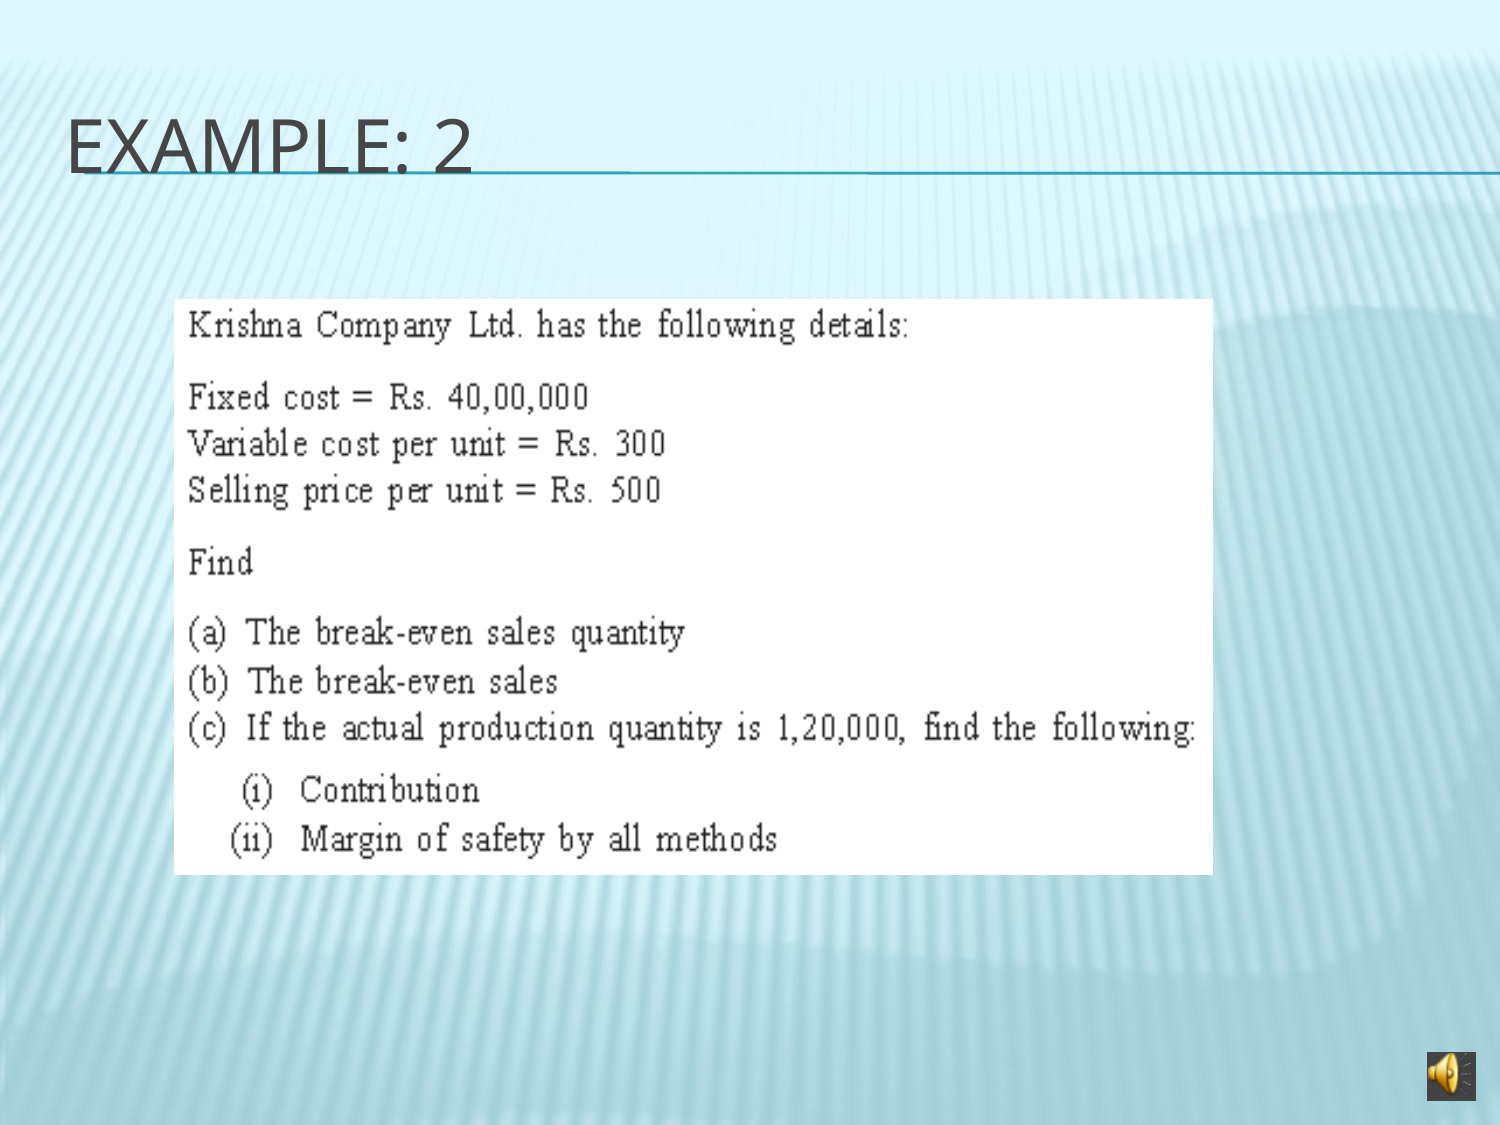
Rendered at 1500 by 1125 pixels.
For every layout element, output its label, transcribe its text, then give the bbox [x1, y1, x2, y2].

title Example: 2 [50, 75, 1475, 213]
picture [1426, 1051, 1477, 1102]
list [174, 299, 1213, 876]
